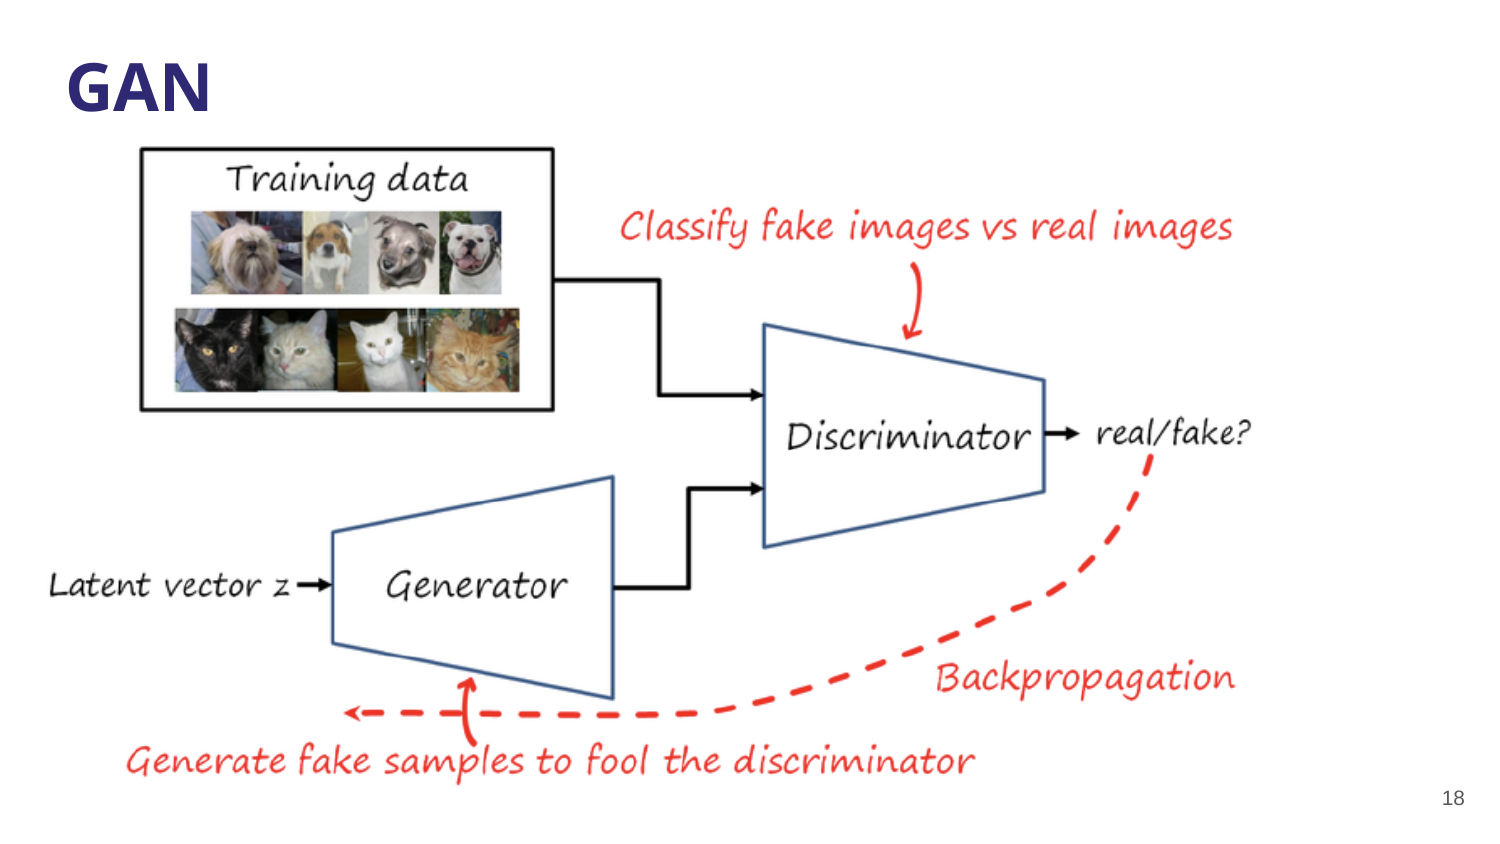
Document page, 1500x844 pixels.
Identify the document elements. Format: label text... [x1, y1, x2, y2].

title GAN [50, 0, 1448, 140]
slide_number ‹#› [1389, 764, 1480, 830]
picture [36, 139, 1330, 812]
